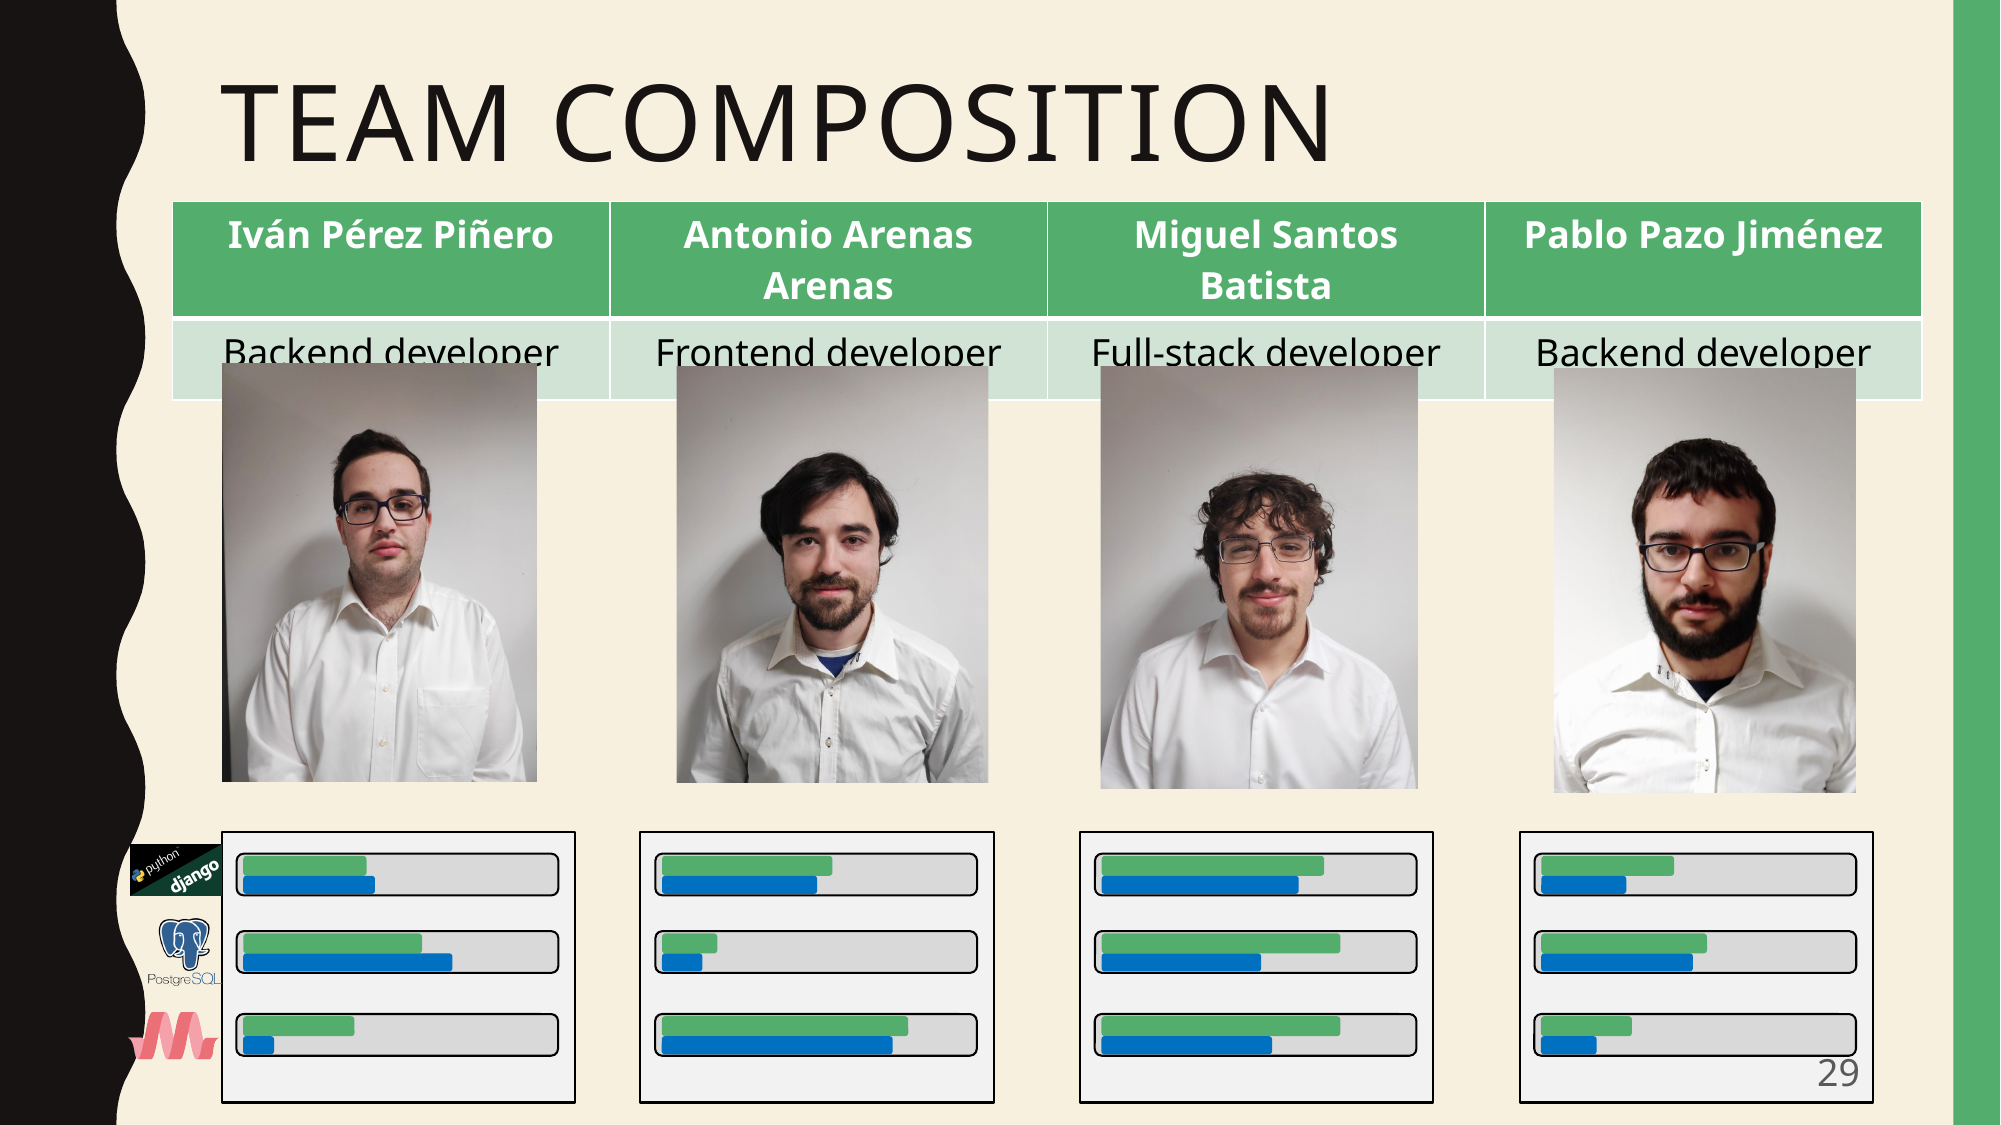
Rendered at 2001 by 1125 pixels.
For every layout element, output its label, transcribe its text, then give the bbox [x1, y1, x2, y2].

table_header Iván Pérez Piñero [173, 202, 609, 316]
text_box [236, 1014, 559, 1056]
text_box [1519, 831, 1874, 1045]
picture [1553, 368, 1857, 793]
table_cell Full-stack developer [1048, 321, 1484, 399]
picture [130, 844, 222, 896]
picture [222, 363, 537, 783]
picture [676, 366, 989, 783]
picture [148, 918, 222, 986]
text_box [1094, 1014, 1417, 1056]
table_cell Frontend developer [611, 321, 1047, 399]
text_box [236, 931, 559, 973]
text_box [236, 853, 559, 896]
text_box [1094, 853, 1417, 896]
picture [127, 989, 221, 1083]
text_box [221, 831, 576, 1104]
table_cell Backend developer [1486, 321, 1921, 399]
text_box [655, 853, 978, 896]
title Team composition [205, 62, 1875, 201]
slide_number 29 [1412, 1045, 1875, 1103]
text_box [639, 831, 995, 1104]
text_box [1094, 931, 1417, 973]
table_header Antonio Arenas Arenas [611, 202, 1047, 316]
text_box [1534, 931, 1857, 973]
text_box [1534, 1014, 1856, 1056]
picture [1100, 366, 1418, 790]
table_header Miguel Santos Batista [1048, 202, 1484, 316]
table_header Pablo Pazo Jiménez [1486, 202, 1921, 316]
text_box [655, 931, 978, 973]
table_cell Backend developer [173, 321, 609, 399]
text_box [1534, 853, 1857, 896]
text_box [1079, 831, 1434, 1104]
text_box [655, 1014, 977, 1056]
